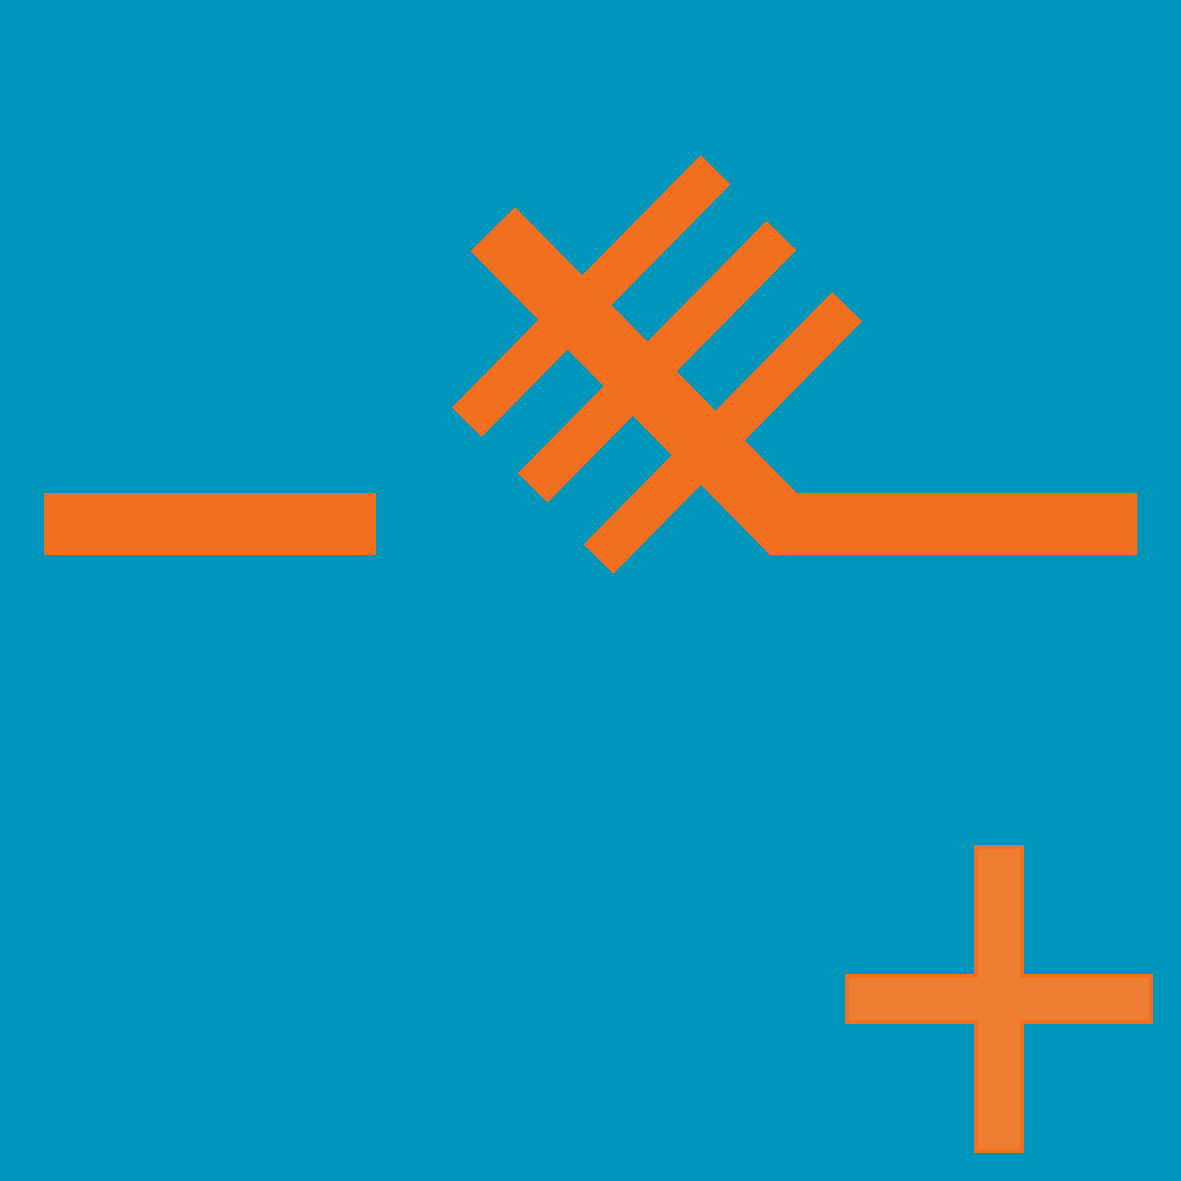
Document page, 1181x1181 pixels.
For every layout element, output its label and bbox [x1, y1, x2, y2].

text_box [0, 0, 1181, 1181]
text_box [395, 0, 786, 912]
picture [846, 846, 1152, 1152]
